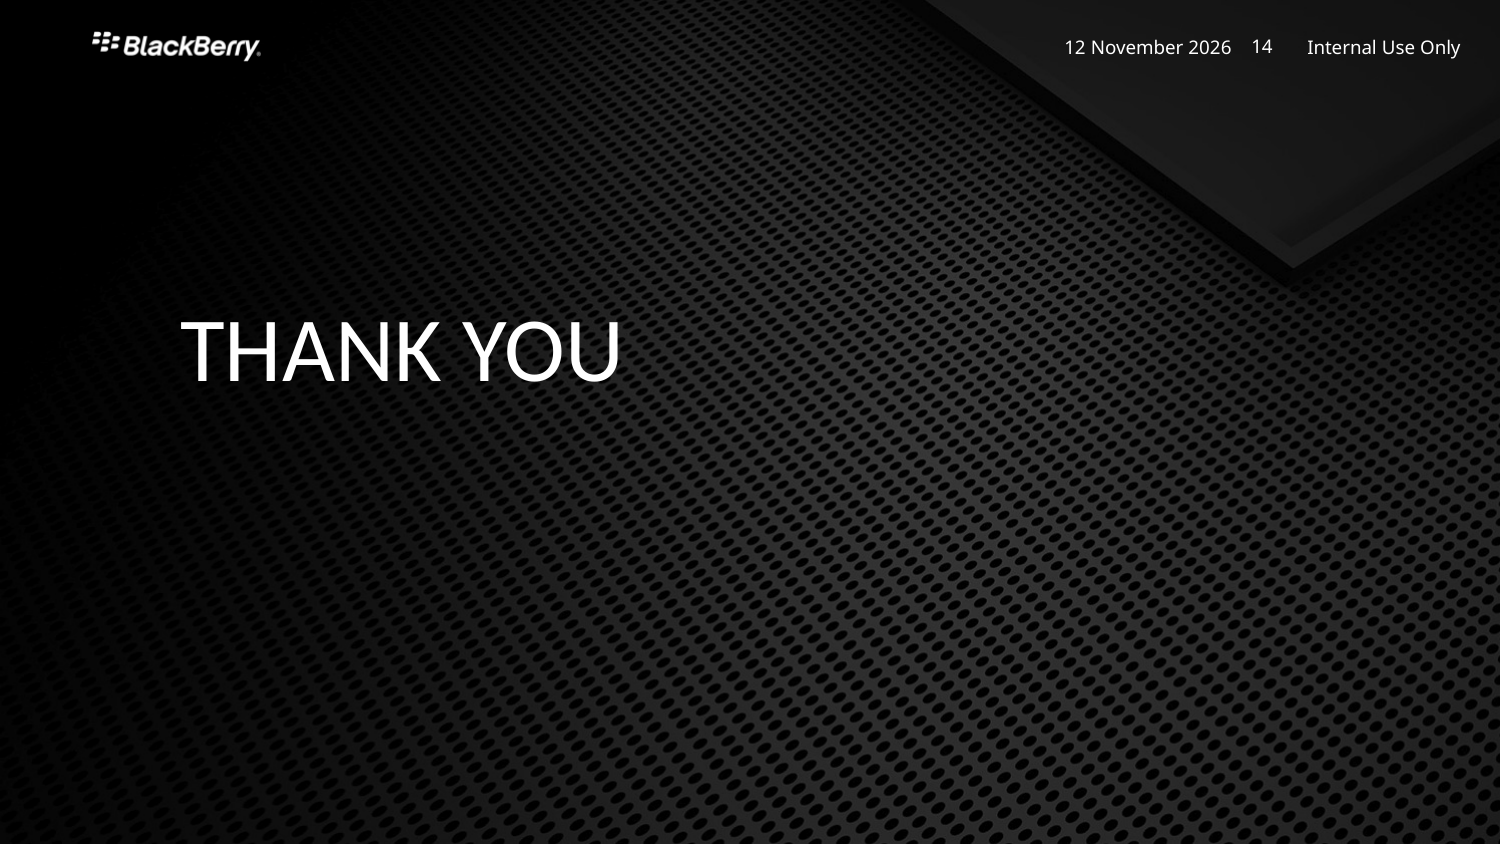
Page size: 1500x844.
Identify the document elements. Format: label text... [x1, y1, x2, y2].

text_box THANK YOU [165, 282, 827, 408]
picture [0, 0, 1500, 844]
